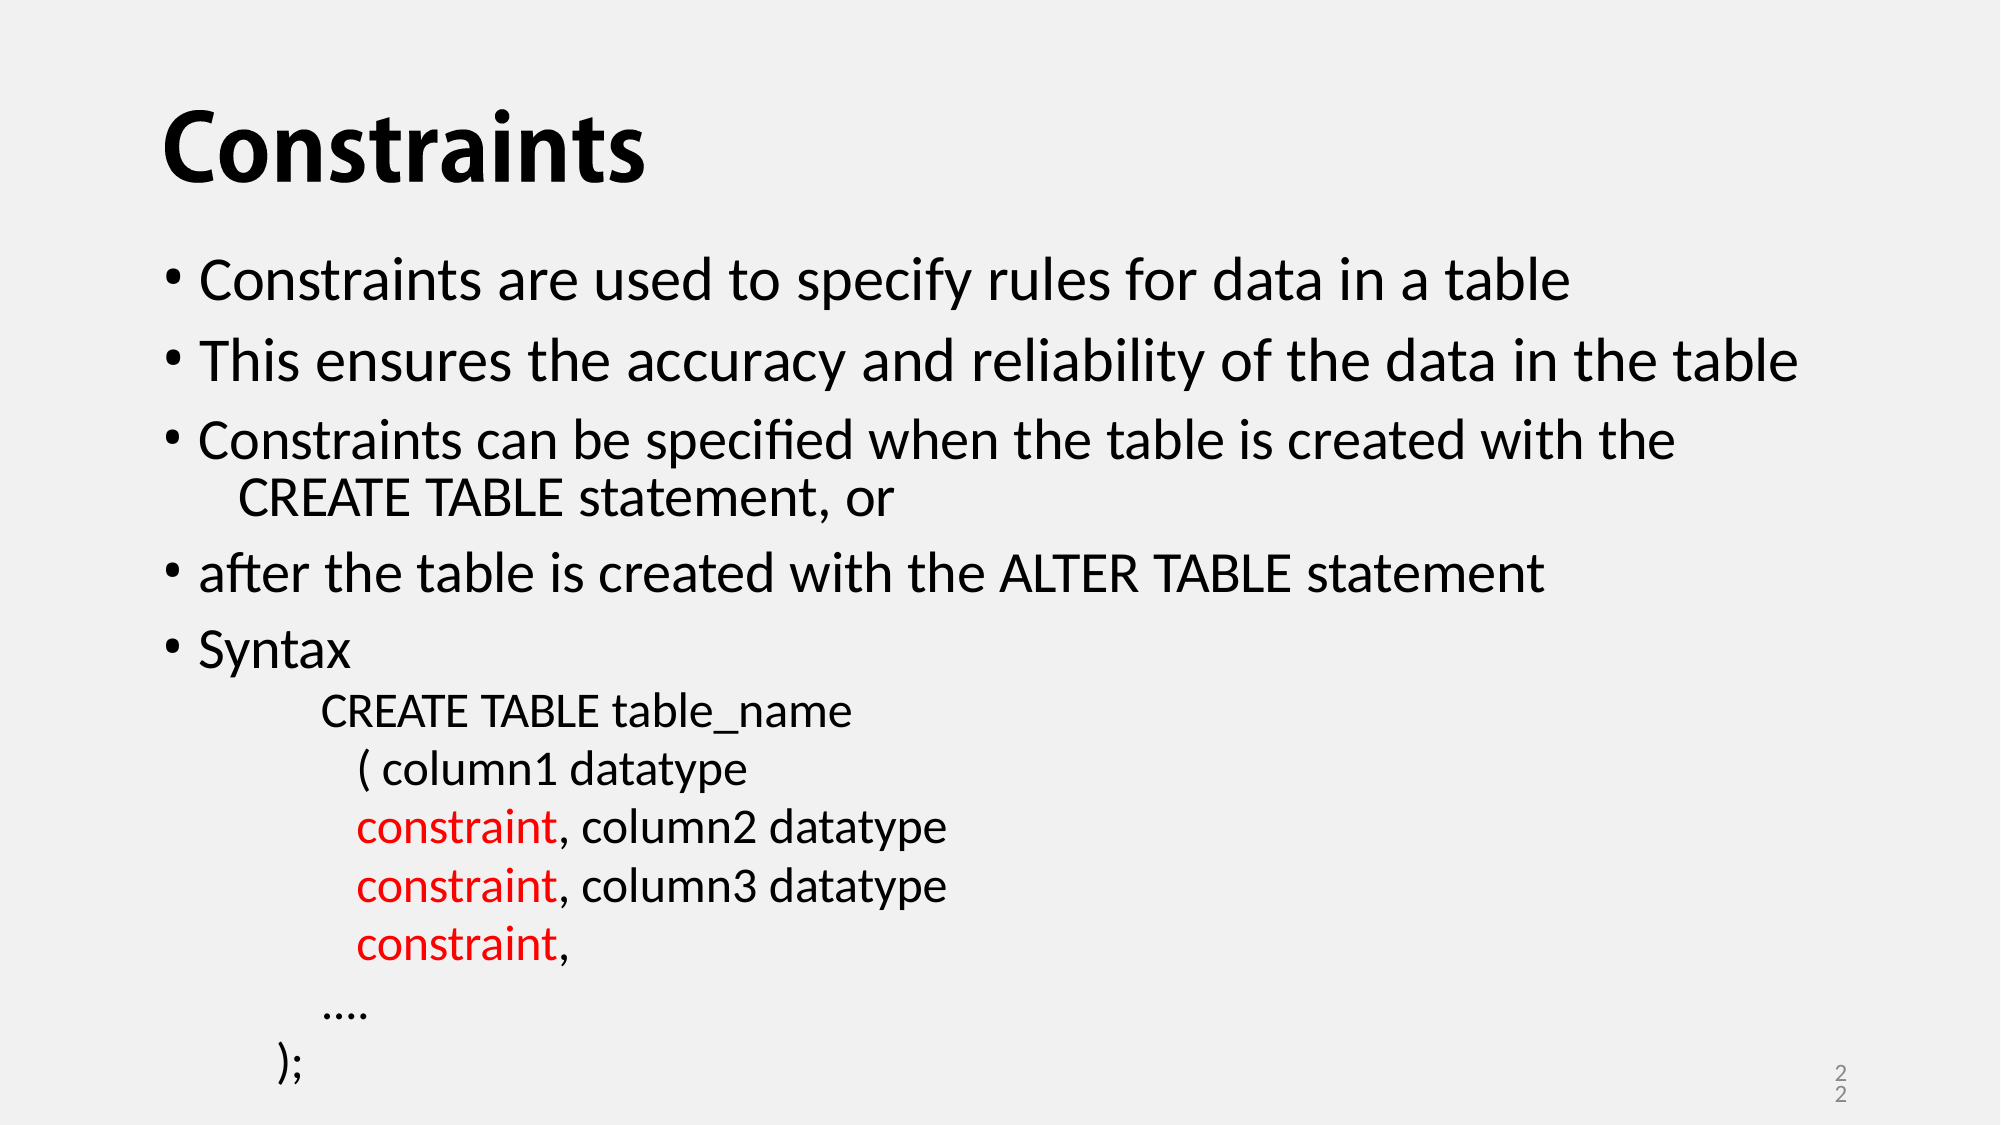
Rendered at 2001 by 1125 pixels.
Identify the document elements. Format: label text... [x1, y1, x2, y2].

slide_number 22 [1802, 1060, 1856, 1090]
picture [161, 92, 691, 209]
text_box Constraints are used to specify rules for data in a table This ensures the accuracy and reliability of the data in the table Constraints can be specified when the table is created with the CREATE TABLE statement, or after the table is created with the ALTER TABLE statement Syntax CREATE TABLE table_name ( column1 datatype constraint, column2 datatype constraint, column3 datatype constraint, .... ); [159, 230, 1802, 1089]
